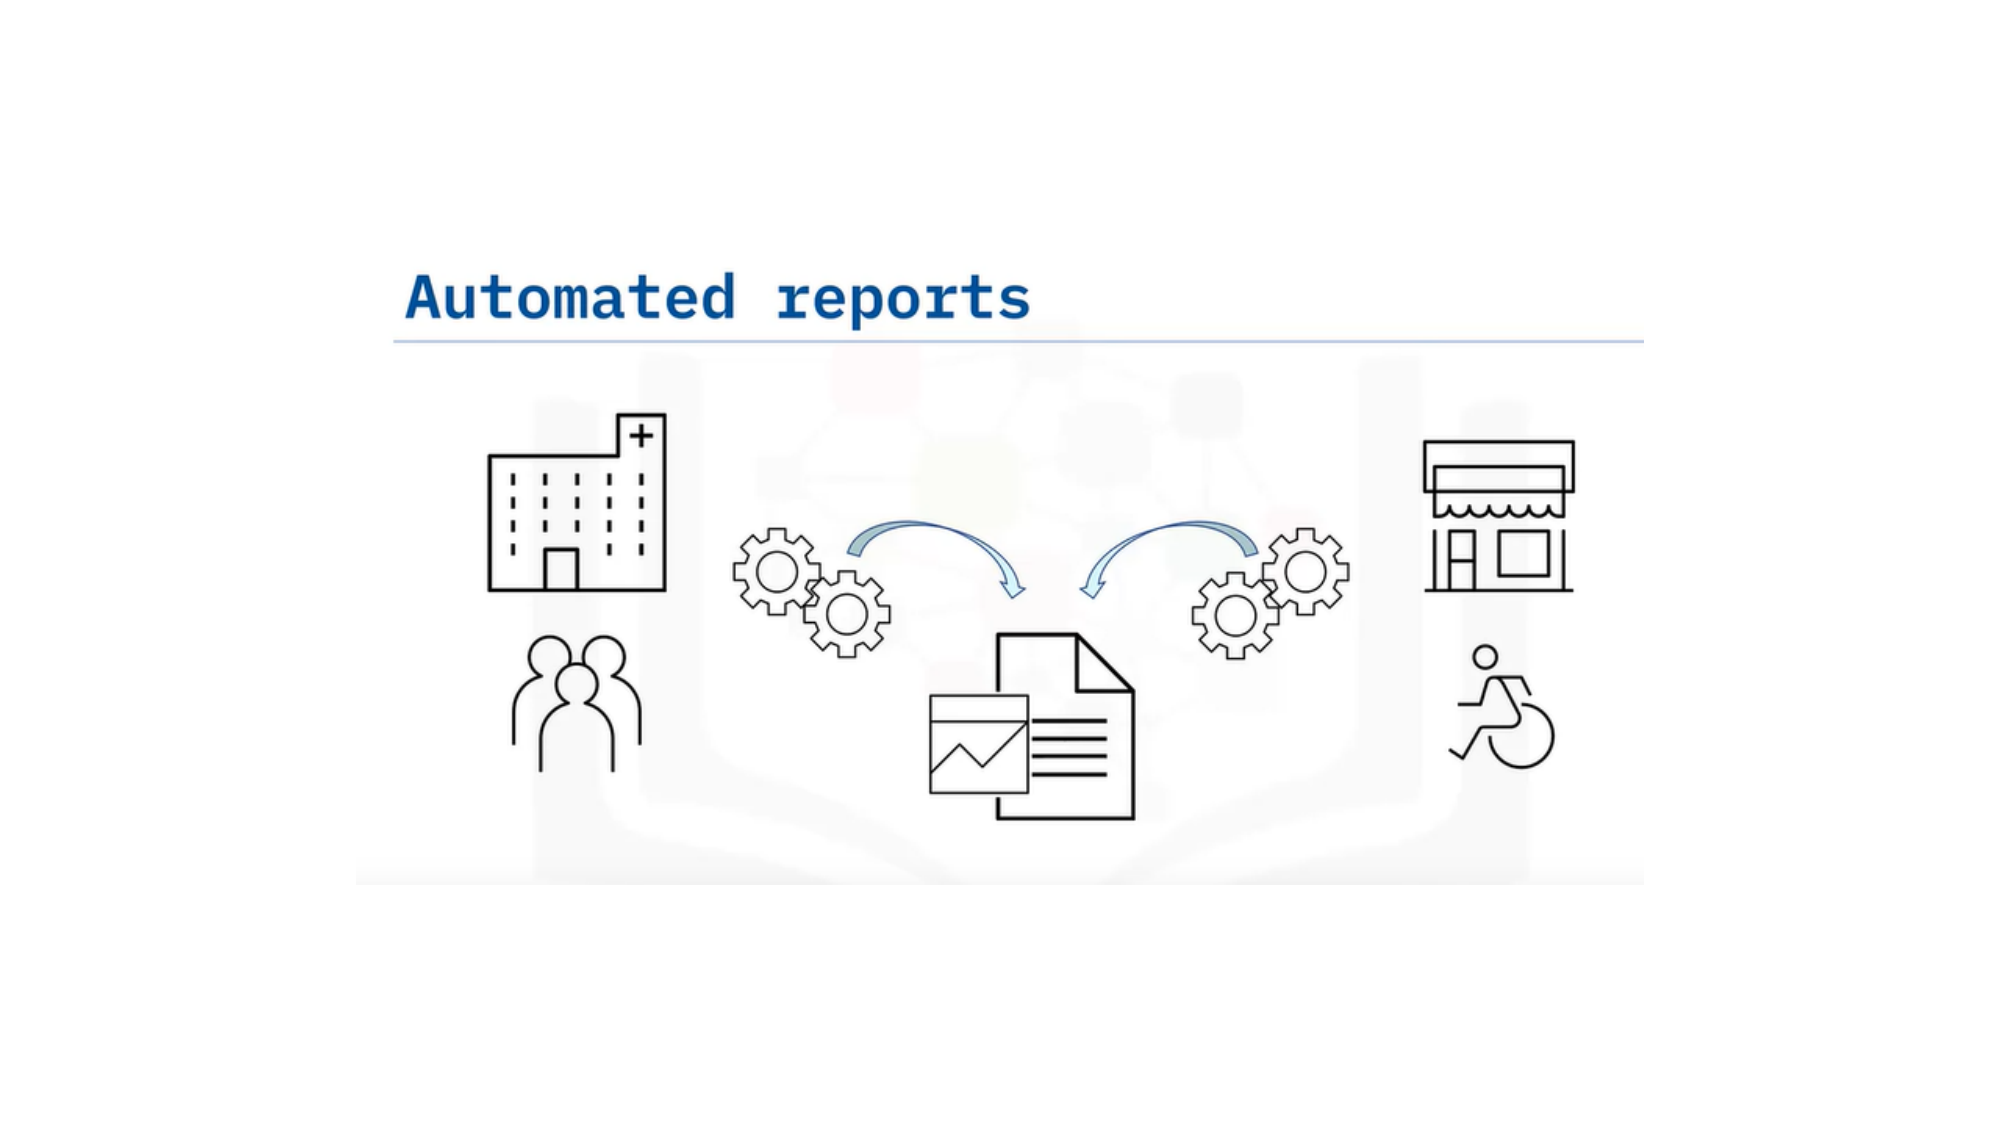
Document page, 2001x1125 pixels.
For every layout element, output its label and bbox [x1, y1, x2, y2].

picture [356, 240, 1644, 885]
